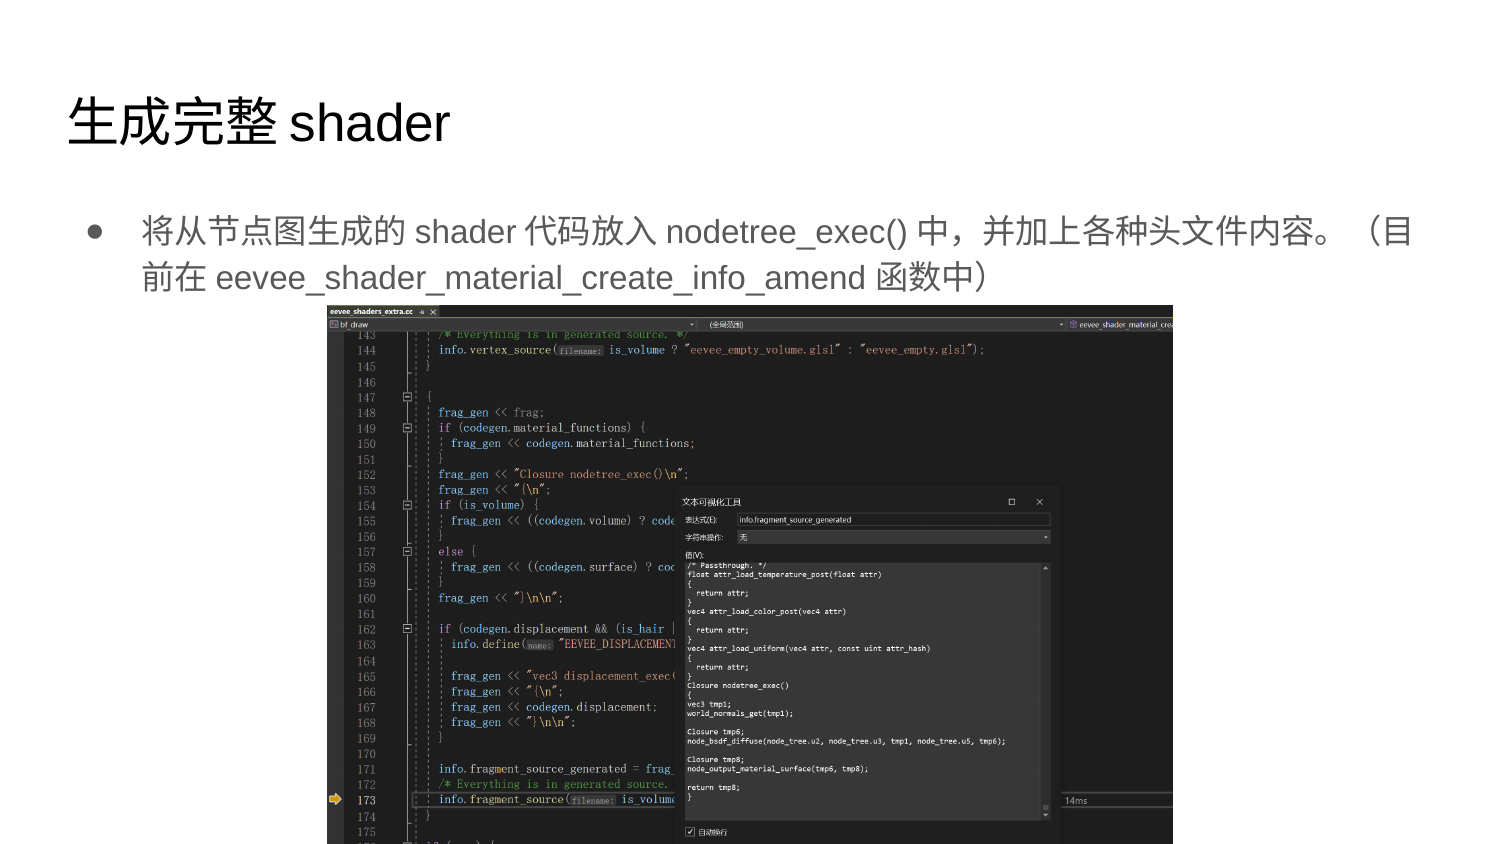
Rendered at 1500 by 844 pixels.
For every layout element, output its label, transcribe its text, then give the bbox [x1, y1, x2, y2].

list 将从节点图生成的shader代码放入nodetree_exec()中，并加上各种头文件内容。（目前在eevee_shader_material_create_info_amend函数中） [51, 189, 1449, 750]
title 生成完整shader [51, 72, 1449, 167]
picture [327, 305, 1173, 844]
